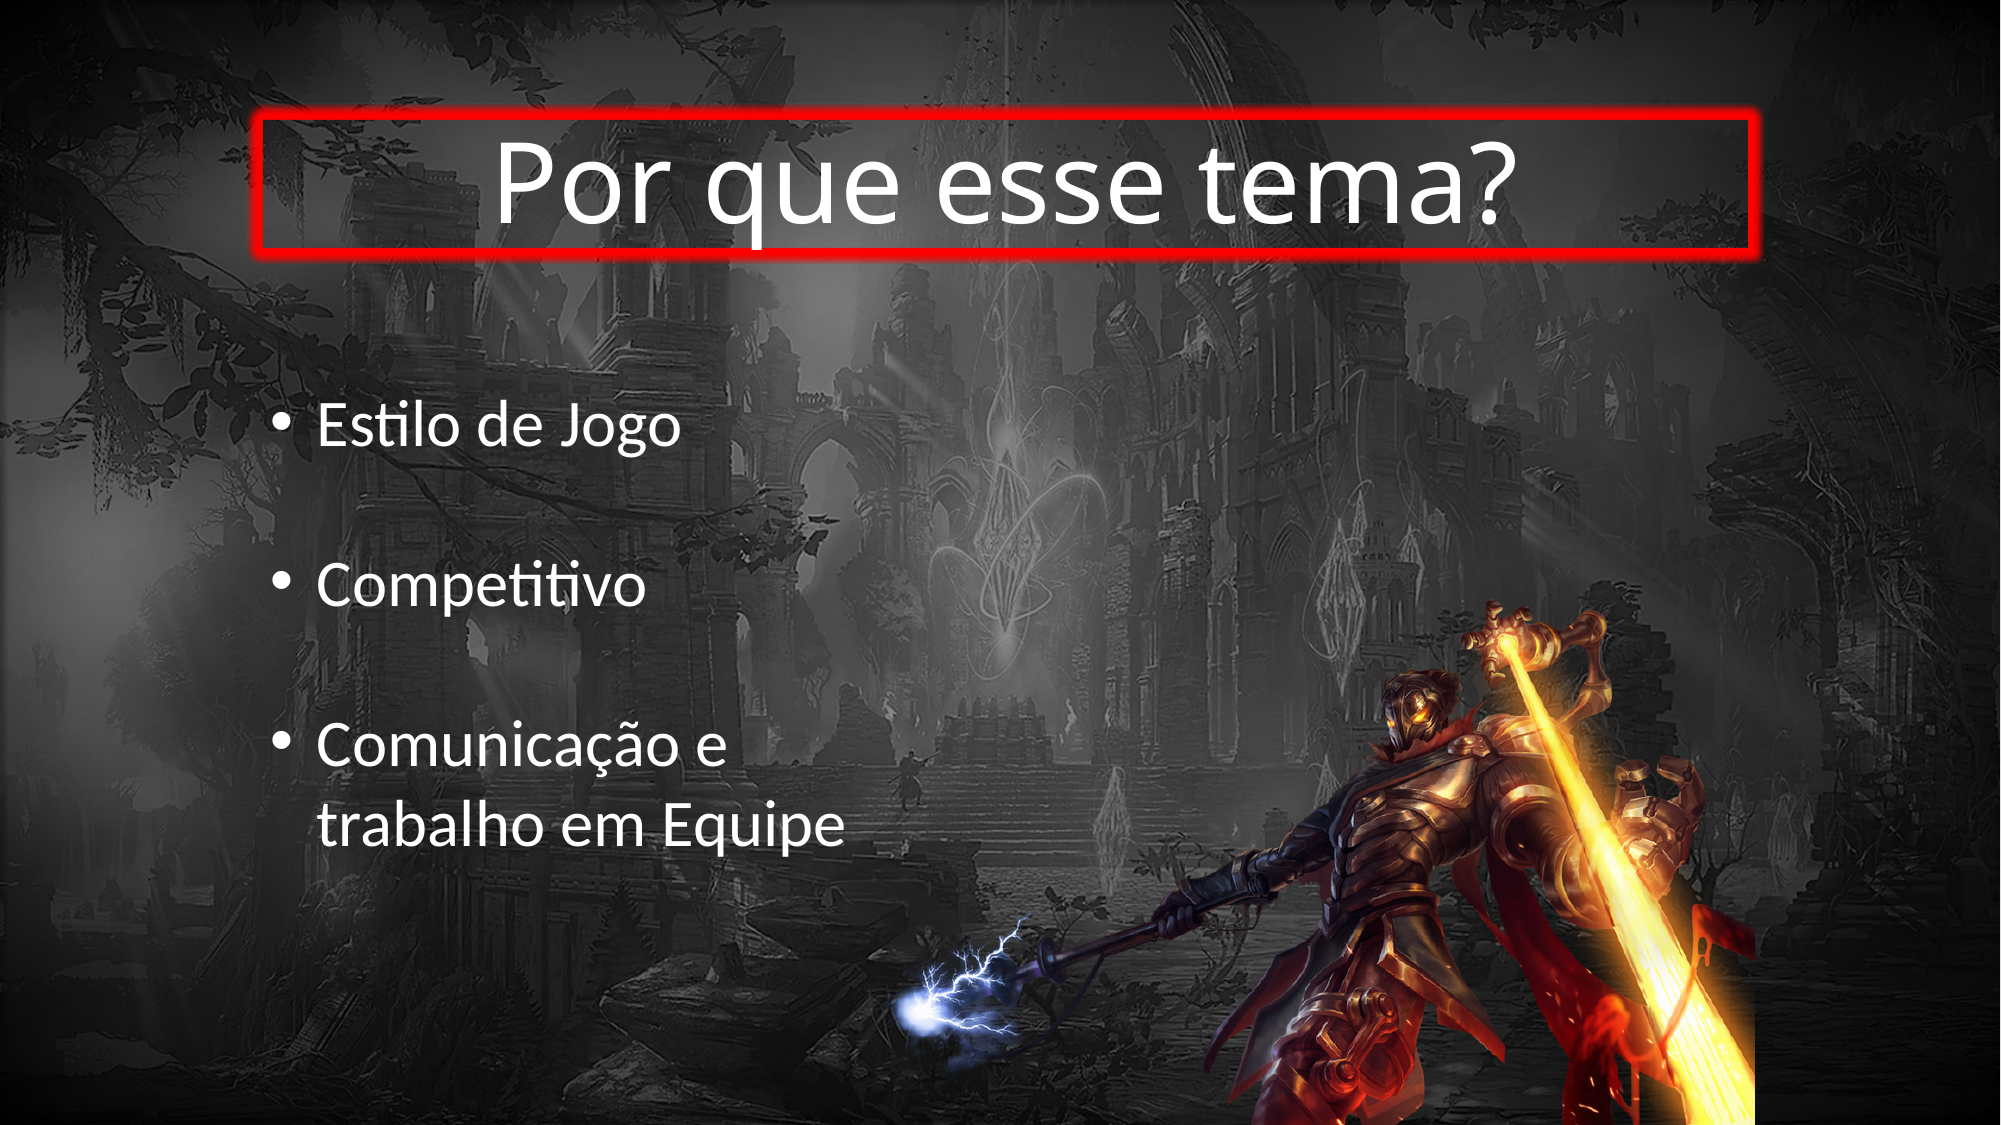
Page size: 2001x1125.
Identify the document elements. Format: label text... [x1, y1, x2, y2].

text_box Por que esse tema? [266, 123, 1748, 248]
picture [0, 0, 2001, 1125]
text_box Estilo de Jogo Competitivo Comunicação e trabalho em Equipe [255, 372, 895, 1027]
